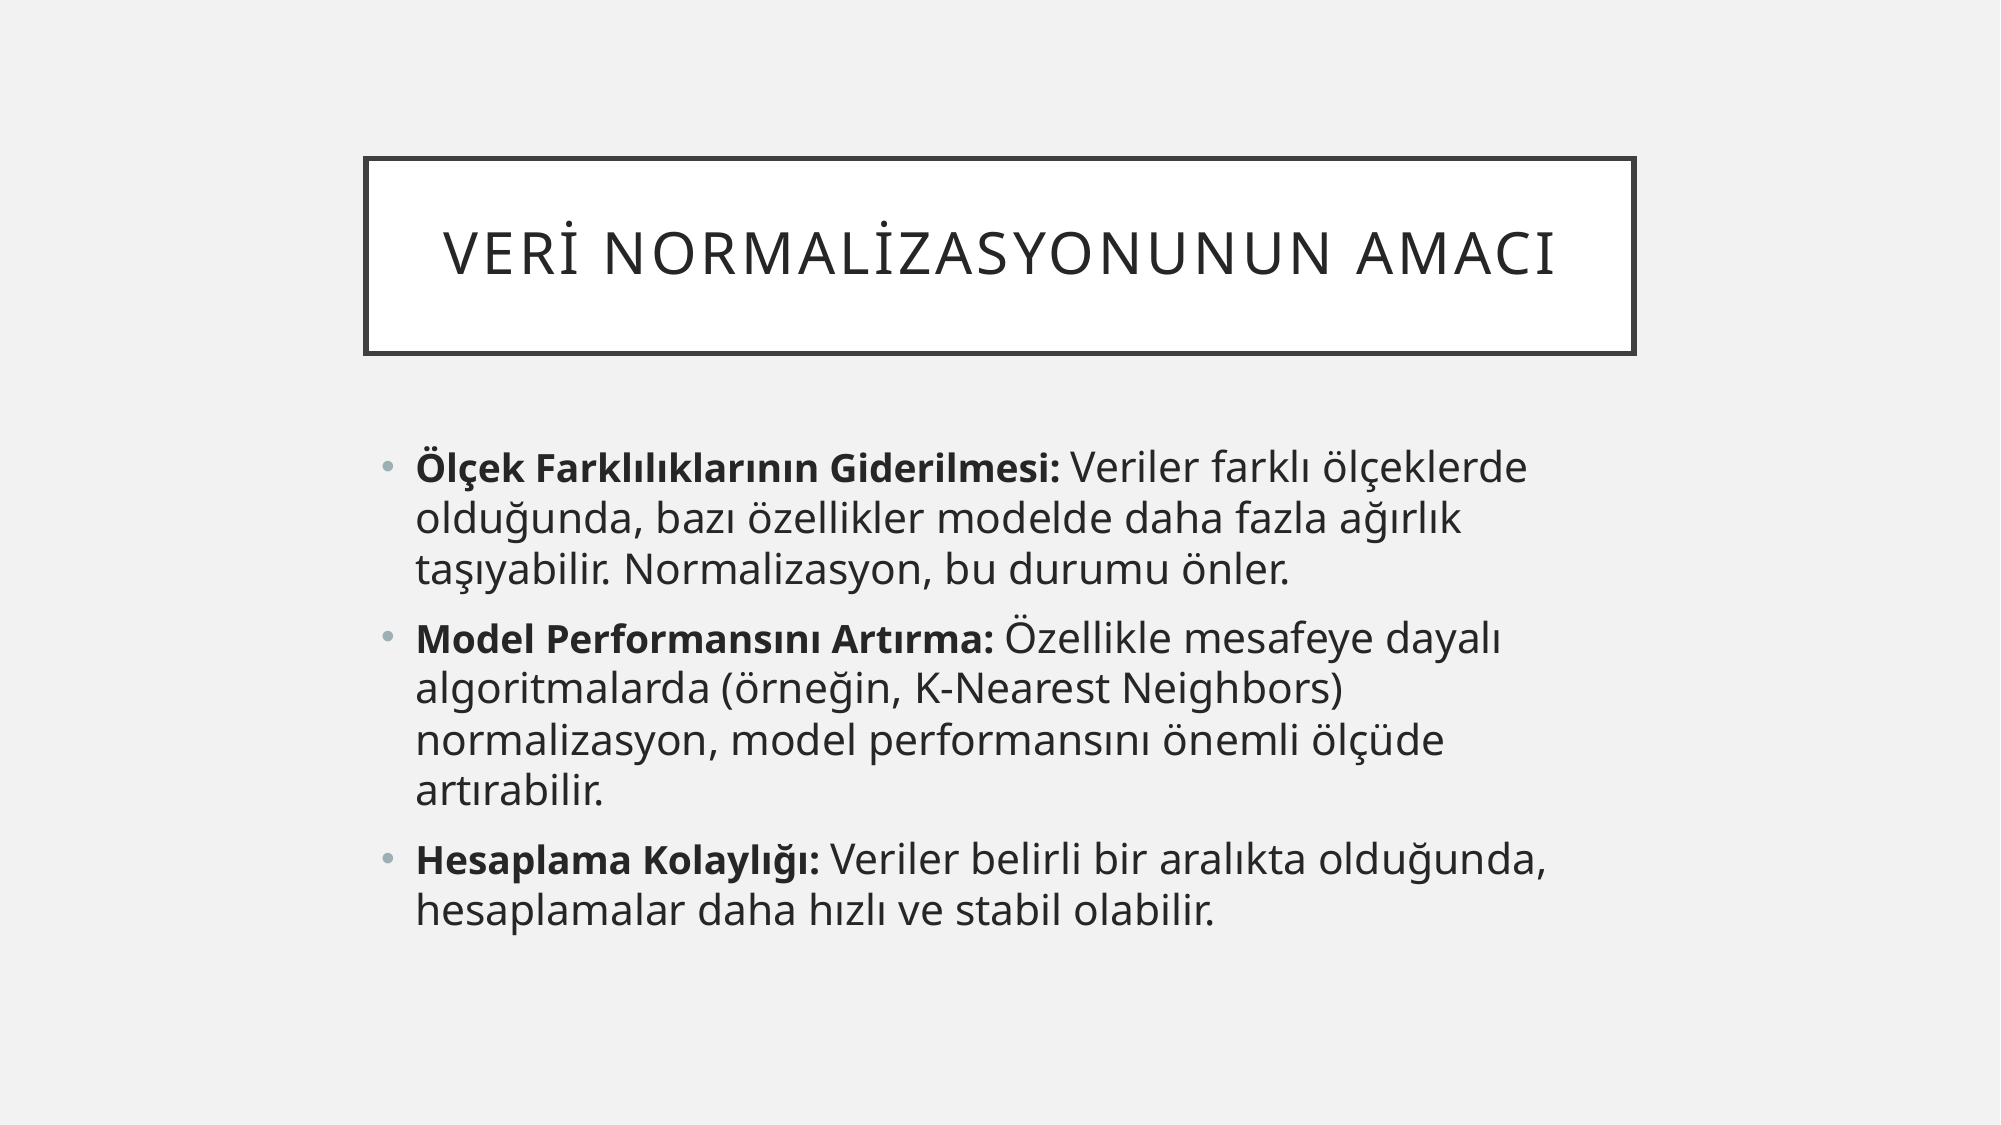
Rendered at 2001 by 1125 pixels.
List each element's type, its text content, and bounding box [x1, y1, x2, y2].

list Ölçek Farklılıklarının Giderilmesi: Veriler farklı ölçeklerde olduğunda, bazı özellikler modelde daha fazla ağırlık taşıyabilir. Normalizasyon, bu durumu önler. Model Performansını Artırma: Özellikle mesafeye dayalı algoritmalarda (örneğin, K-Nearest Neighbors) normalizasyon, model performansını önemli ölçüde artırabilir. Hesaplama Kolaylığı: Veriler belirli bir aralıkta olduğunda, hesaplamalar daha hızlı ve stabil olabilir. [366, 432, 1634, 942]
title Veri Normalizasyonunun Amacı [363, 156, 1637, 356]
